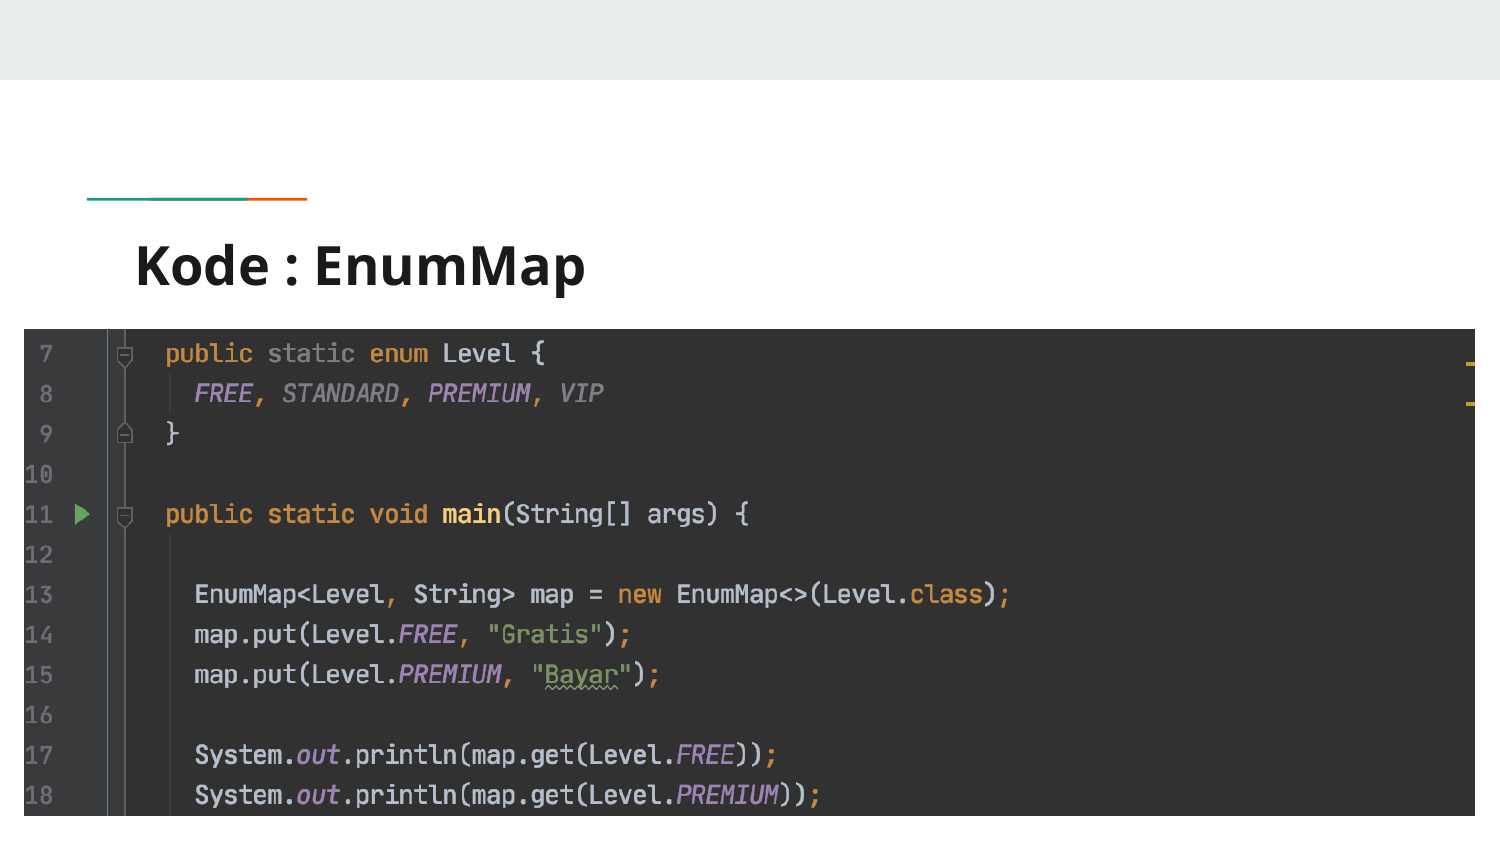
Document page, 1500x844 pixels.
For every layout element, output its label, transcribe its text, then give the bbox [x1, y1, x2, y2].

picture [24, 328, 1476, 817]
title Kode : EnumMap [119, 216, 1381, 305]
